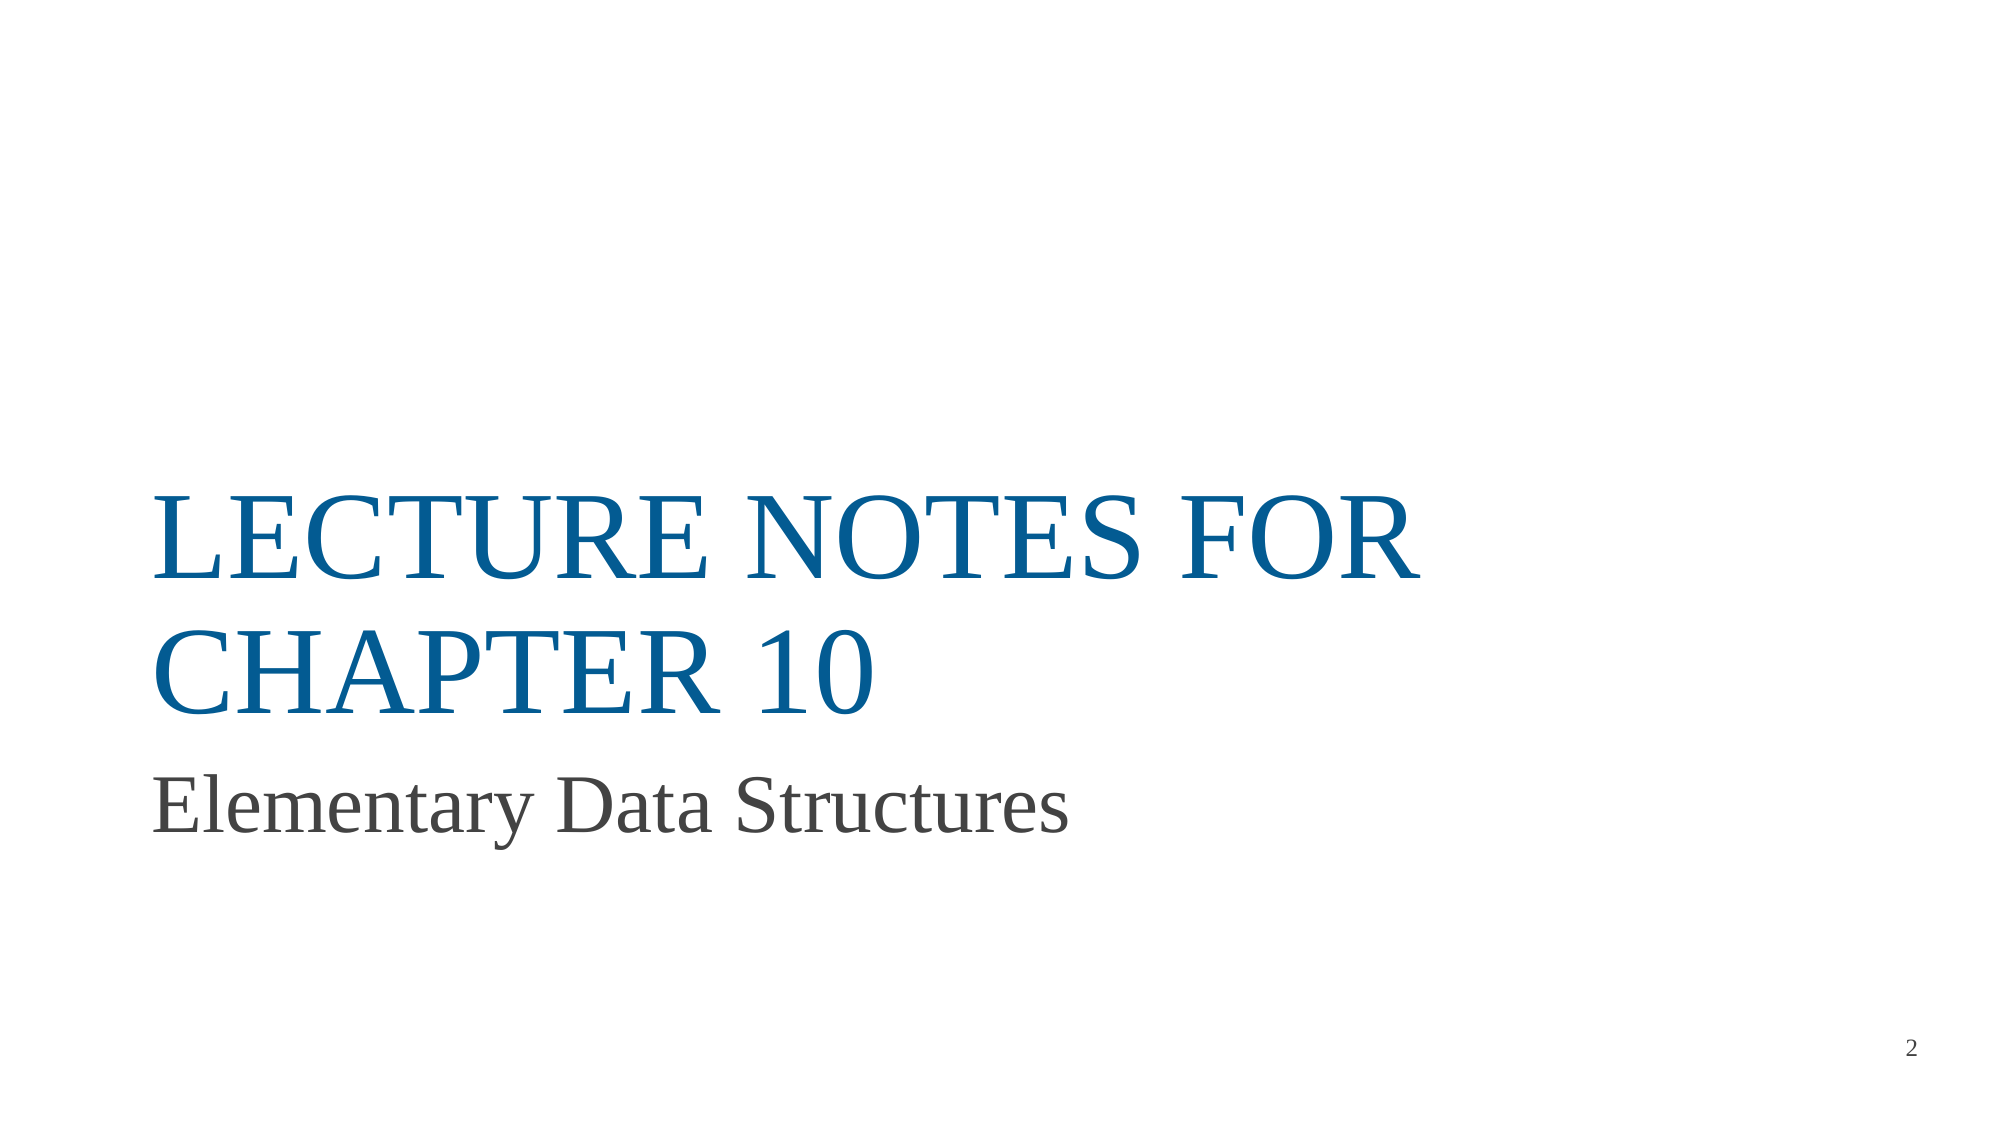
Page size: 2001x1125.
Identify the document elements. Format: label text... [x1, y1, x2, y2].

slide_number 2 [1483, 1016, 1934, 1077]
title LECTURE NOTES FOR CHAPTER 10 [136, 280, 1862, 749]
list Elementary Data Structures [136, 752, 1862, 999]
